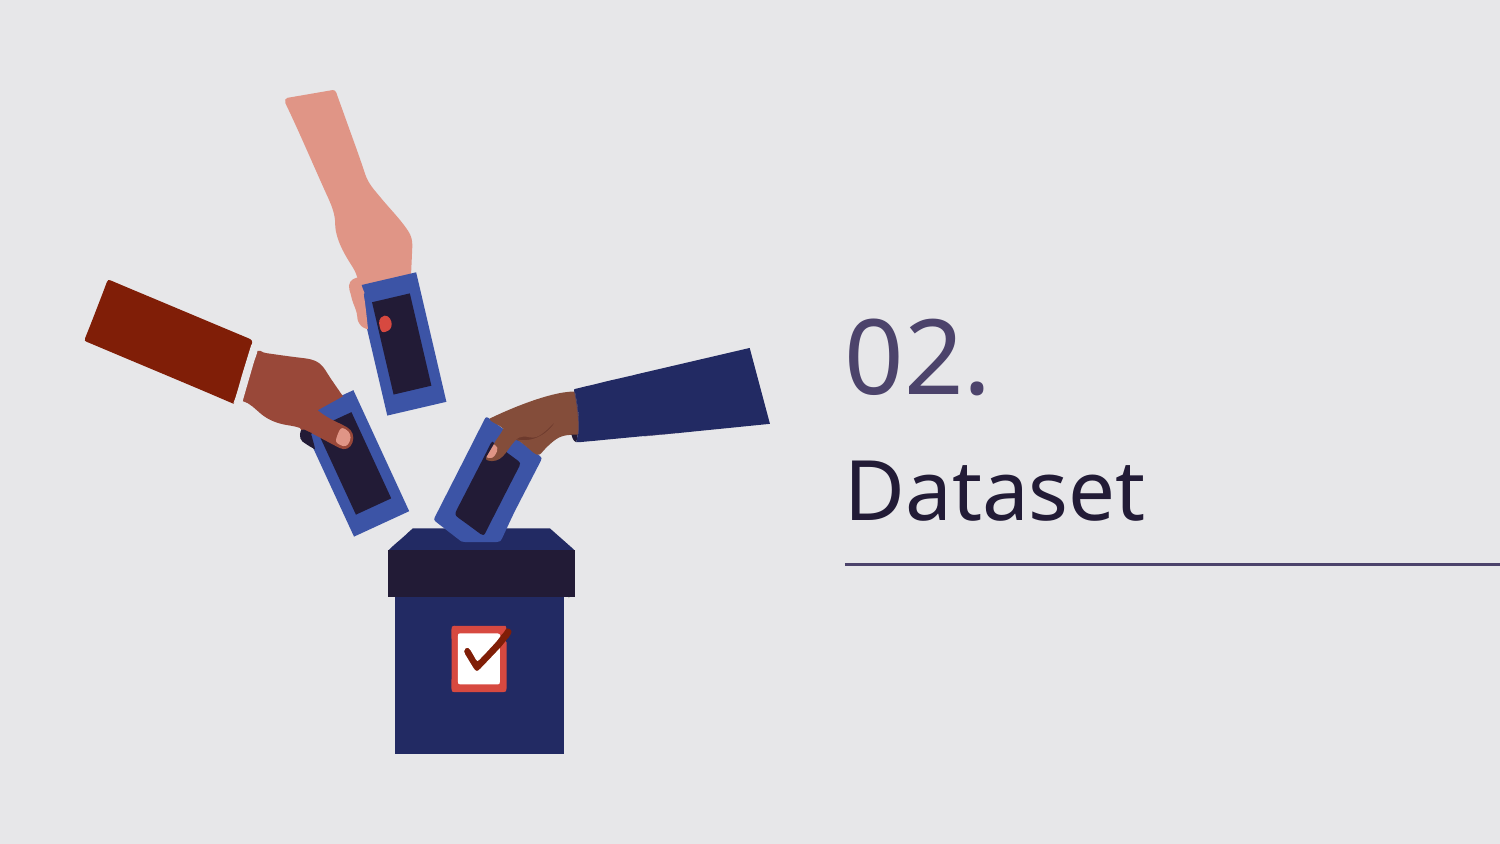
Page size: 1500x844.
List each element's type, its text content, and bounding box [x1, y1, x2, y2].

title Dataset [829, 421, 1411, 560]
title 02. [829, 283, 1065, 422]
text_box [84, 89, 771, 754]
